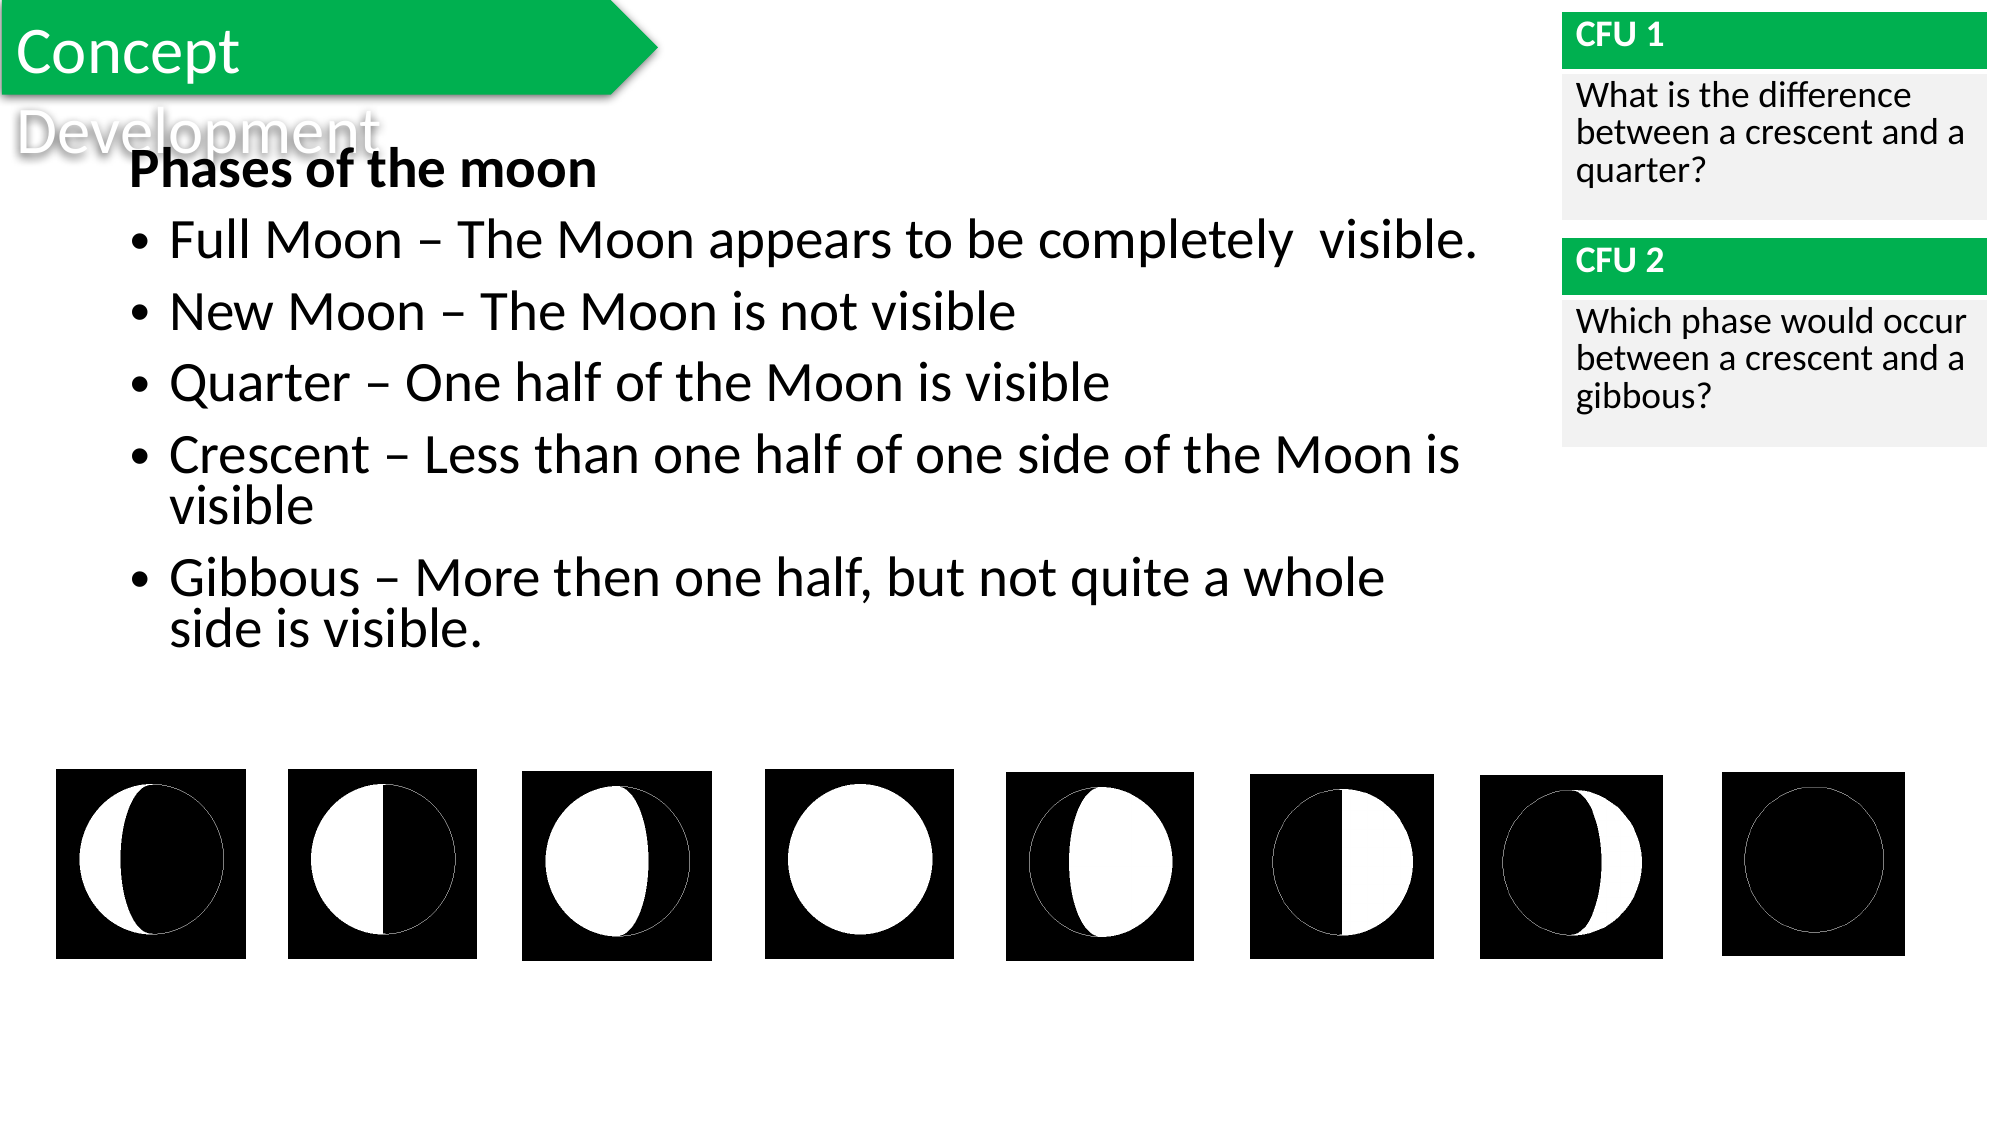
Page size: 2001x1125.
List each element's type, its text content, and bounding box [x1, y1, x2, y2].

table_header CFU 2 [1562, 238, 1987, 295]
picture [1480, 775, 1663, 959]
picture [1006, 772, 1194, 961]
table_cell Which phase would occur between a crescent and a gibbous? [1562, 300, 1987, 447]
picture [56, 769, 246, 959]
table_cell What is the difference between a crescent and a quarter? [1562, 74, 1987, 220]
picture [1249, 774, 1434, 959]
picture [1722, 772, 1905, 956]
table_header CFU 1 [1562, 12, 1987, 69]
picture [522, 770, 712, 961]
picture [288, 769, 477, 959]
picture [764, 769, 955, 959]
text_box Concept Development [1, 0, 658, 95]
list Phases of the moon Full Moon – The Moon appears to be completely visible. New Moon – The Moon is not visible Quarter – One half of the Moon is visible Crescent – Less than one half of one side of the Moon is visible Gibbous – More then one half, but not quite a whole side is visible. [114, 138, 1499, 682]
